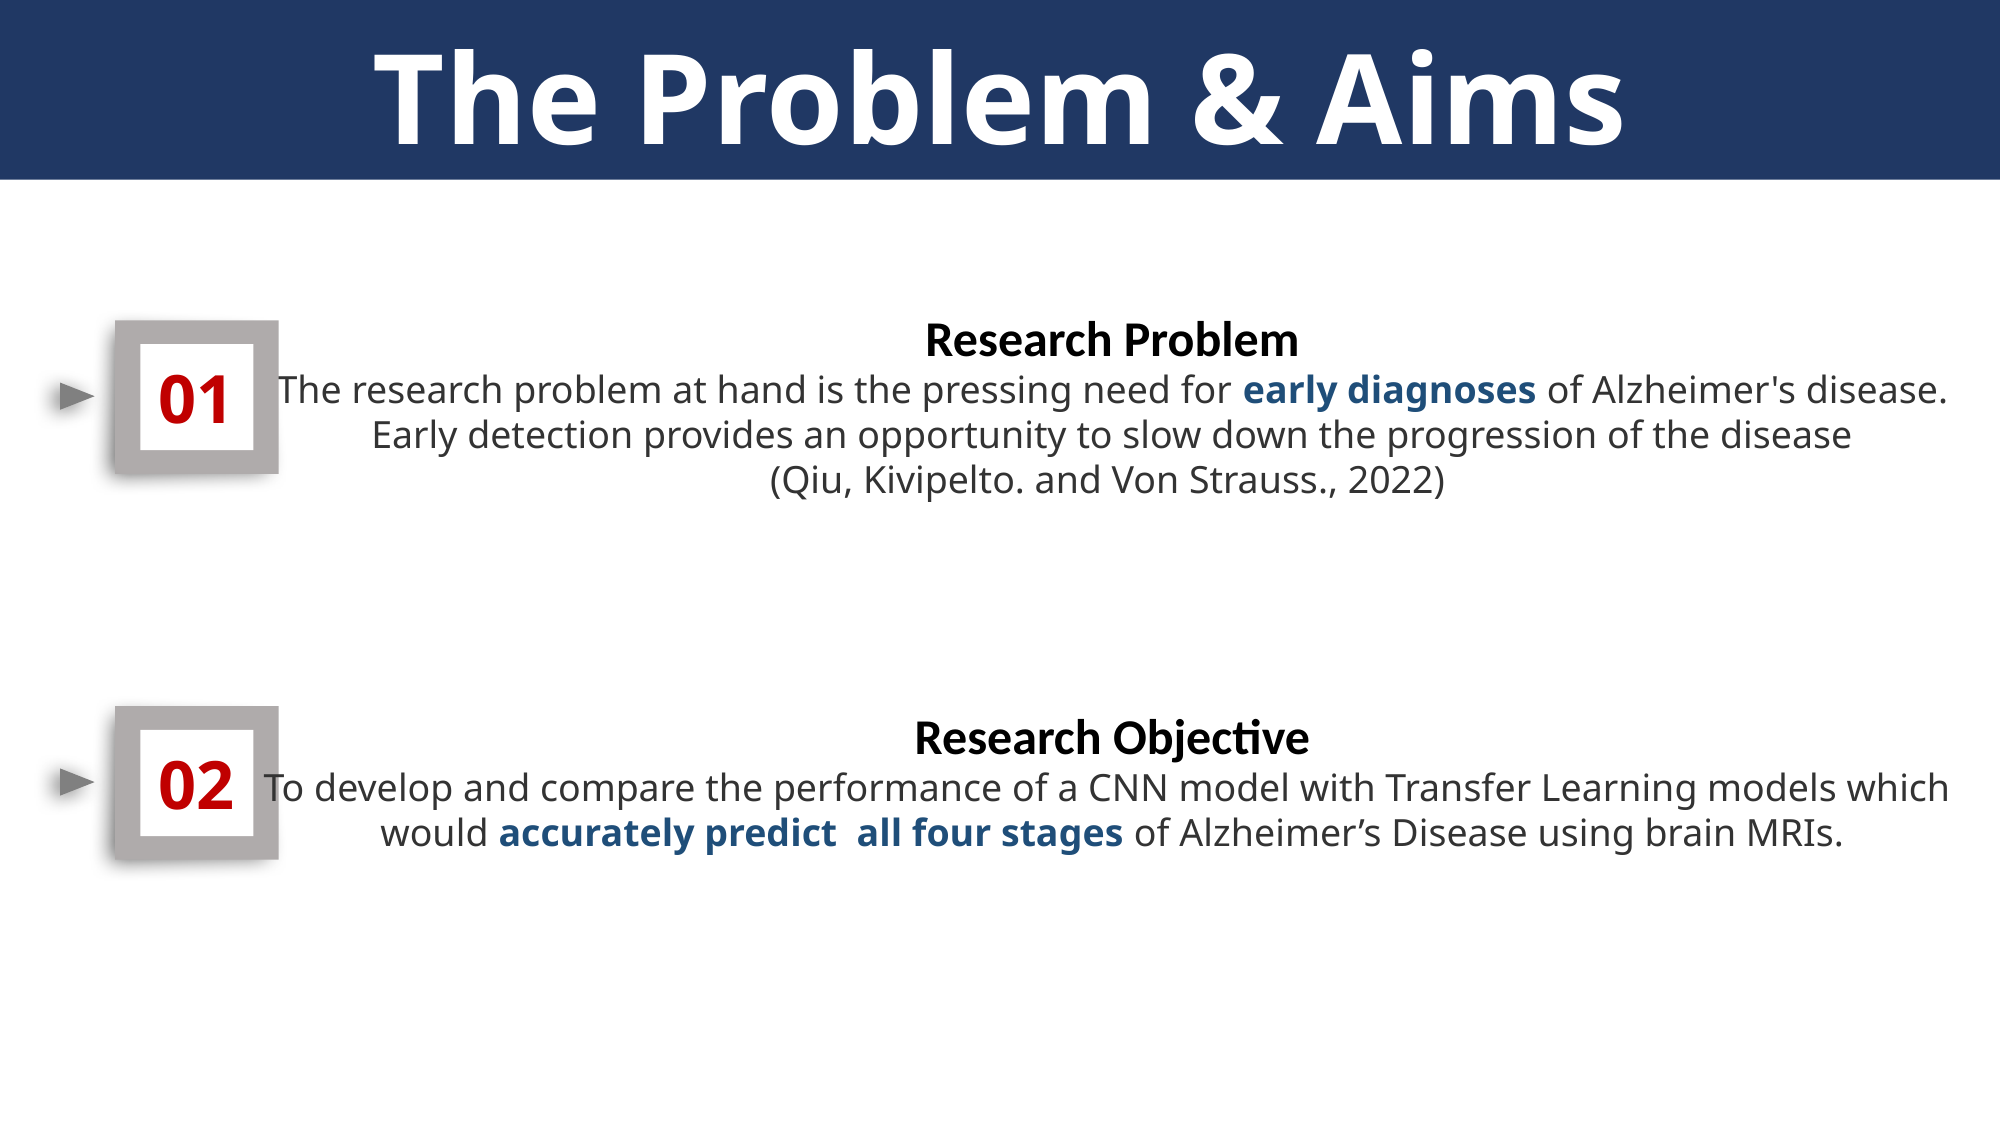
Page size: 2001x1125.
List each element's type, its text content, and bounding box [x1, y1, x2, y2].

title The Problem & Aims [0, 0, 2000, 180]
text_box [60, 298, 1912, 512]
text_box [60, 696, 1930, 864]
